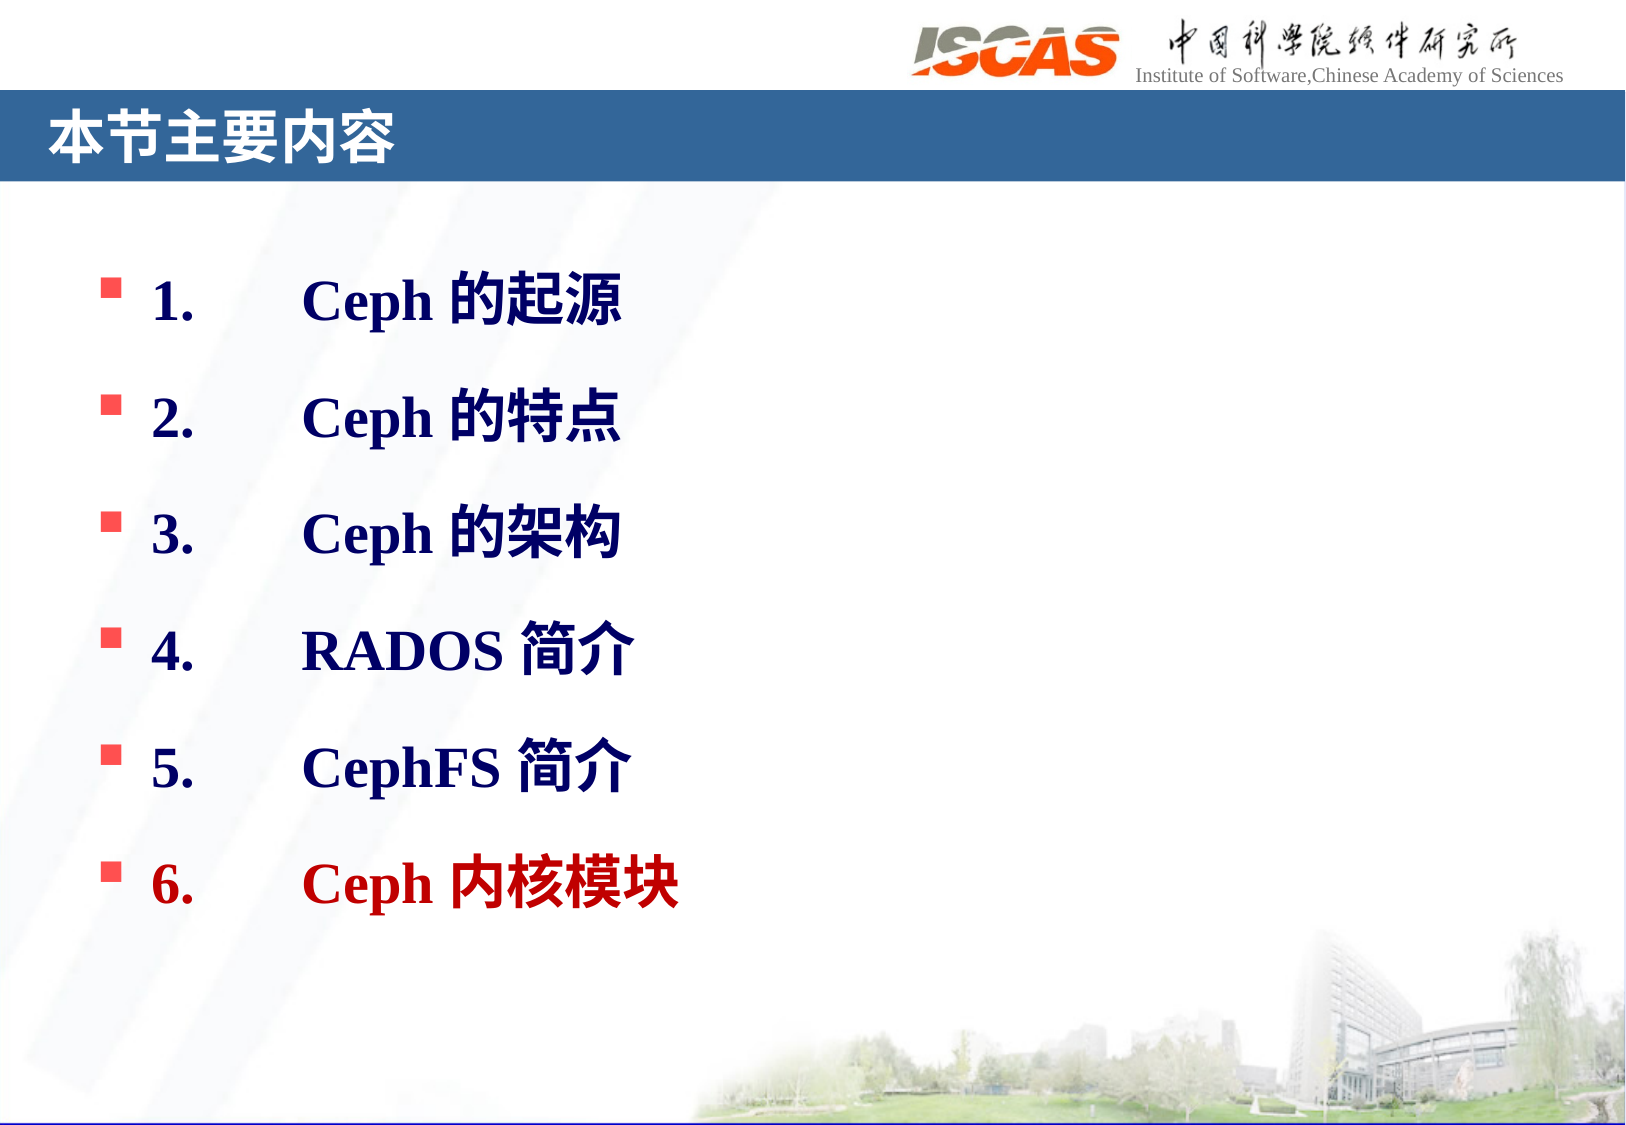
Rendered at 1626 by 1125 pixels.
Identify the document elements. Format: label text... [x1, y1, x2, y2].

picture [0, 92, 1626, 1125]
picture [907, 18, 1132, 87]
picture [1166, 15, 1519, 71]
list 1. Ceph的起源 2. Ceph的特点 3. Ceph的架构 4. RADOS简介 5. CephFS简介 6. Ceph内核模块 [79, 219, 1545, 1024]
title 本节主要内容 [0, 89, 1625, 182]
